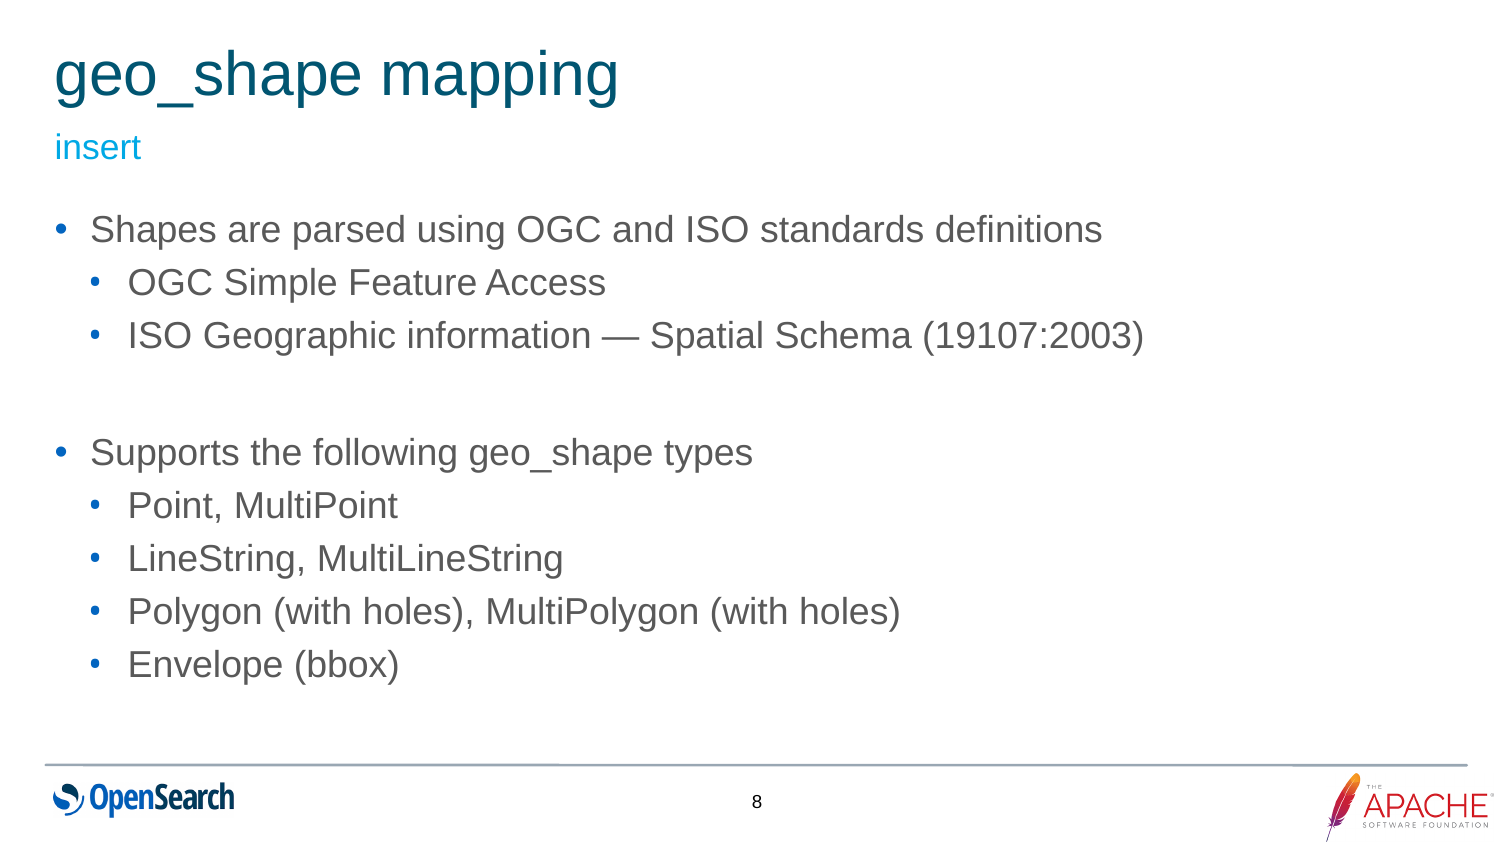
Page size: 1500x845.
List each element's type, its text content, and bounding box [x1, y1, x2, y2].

picture [1326, 773, 1494, 842]
picture [53, 782, 234, 818]
slide_number ‹#› [740, 786, 774, 815]
list Shapes are parsed using OGC and ISO standards definitions OGC Simple Feature Access ISO Geographic information — Spatial Schema (19107:2003) Supports the following geo_shape types Point, MultiPoint LineString, MultiLineString Polygon (with holes), MultiPolygon (with holes) Envelope (bbox) [51, 206, 1439, 409]
text_box insert [51, 122, 176, 169]
title geo_shape mapping [51, 29, 1439, 138]
